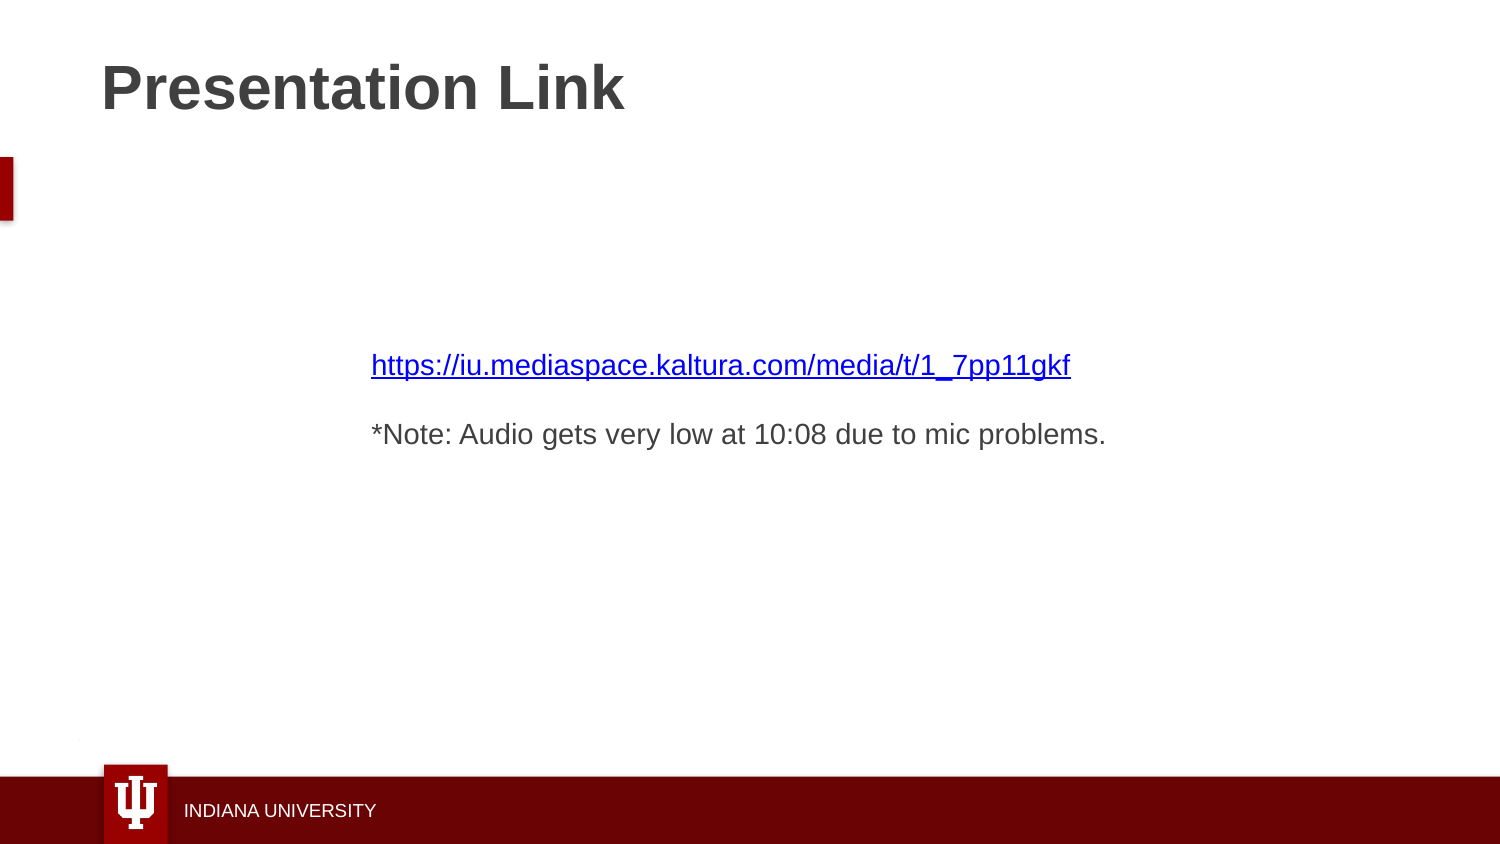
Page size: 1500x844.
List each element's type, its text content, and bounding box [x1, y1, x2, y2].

list https://iu.mediaspace.kaltura.com/media/t/1_7pp11gkf *Note: Audio gets very low at 10:08 due to mic problems. [356, 342, 1144, 495]
title Presentation Link [86, 26, 1400, 142]
picture [79, 740, 192, 844]
